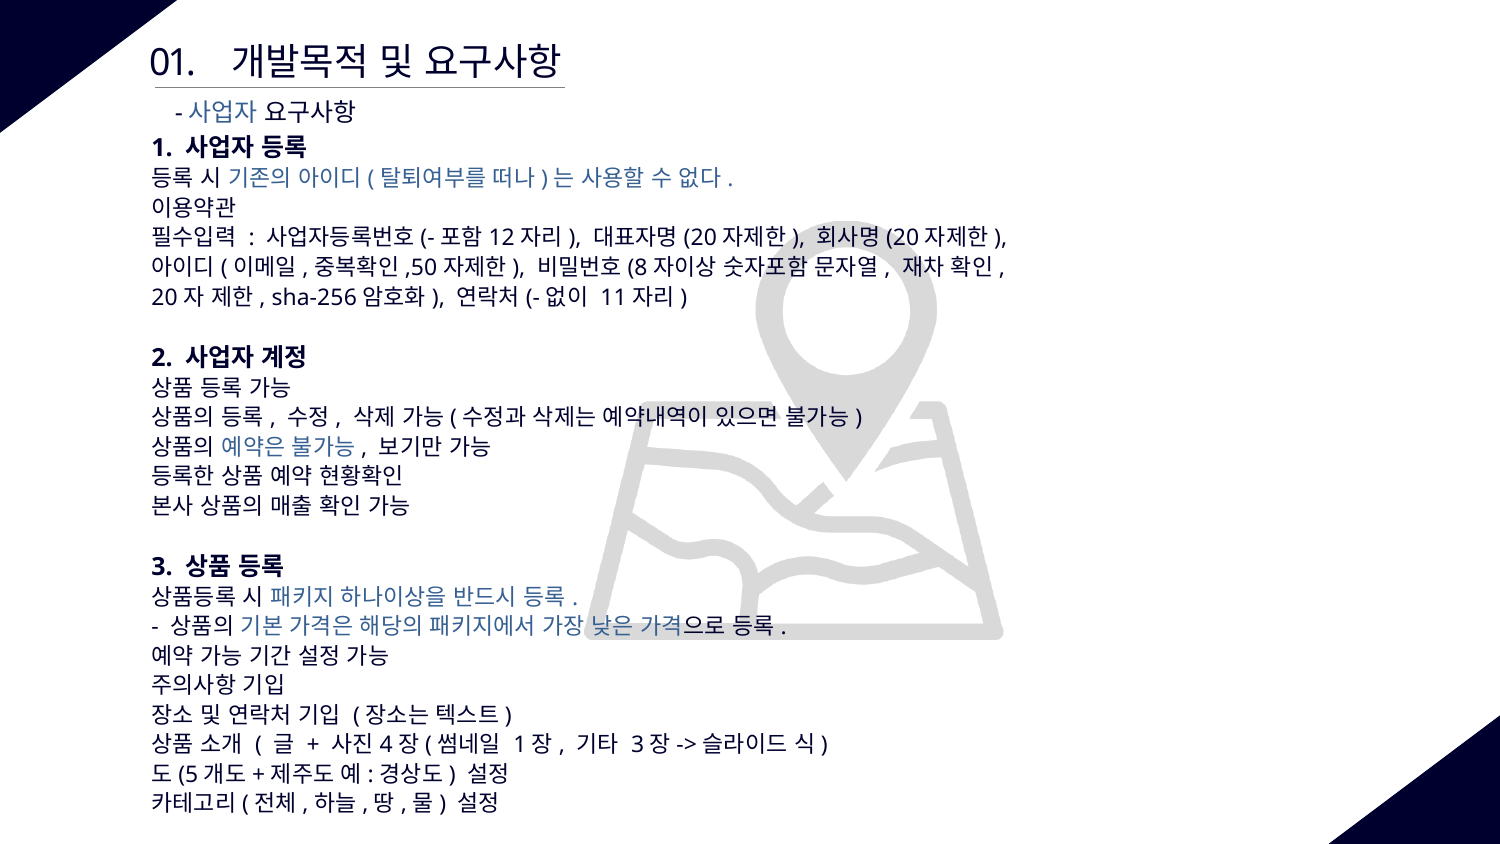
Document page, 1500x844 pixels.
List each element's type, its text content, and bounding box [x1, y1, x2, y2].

picture [548, 220, 1039, 648]
text_box -사업자 요구사항 [159, 96, 372, 124]
text_box 1. 사업자 등록 등록 시 기존의 아이디(탈퇴여부를 떠나)는 사용할 수 없다. 이용약관 필수입력 : 사업자등록번호(-포함12자리), 대표자명(20자제한), 회사명(20자제한), 아이디(이메일,중복확인,50자제한), 비밀번호(8자이상 숫자포함 문자열, 재차 확인, 20자 제한, sha-256암호화), 연락처(-없이 11자리) 2. 사업자 계정 상품 등록 가능 상품의 등록, 수정, 삭제 가능(수정과 삭제는 예약내역이 있으면 불가능) 상품의 예약은 불가능, 보기만 가능 등록한 상품 예약 현황확인 본사 상품의 매출 확인 가능 3. 상품 등록 상품등록 시 패키지 하나이상을 반드시 등록. - 상품의 기본 가격은 해당의 패키지에서 가장 낮은 가격으로 등록. 예약 가능 기간 설정 가능 주의사항 기입 장소 및 연락처 기입 (장소는 텍스트) 상품 소개 ( 글 + 사진4장(썸네일 1장, 기타 3장->슬라이드 식) 도(5개도+제주도 예:경상도) 설정 카테고리(전체,하늘,땅,물) 설정 [136, 124, 1026, 844]
text_box 01. [134, 30, 211, 90]
text_box 개발목적 및 요구사항 [216, 30, 578, 91]
